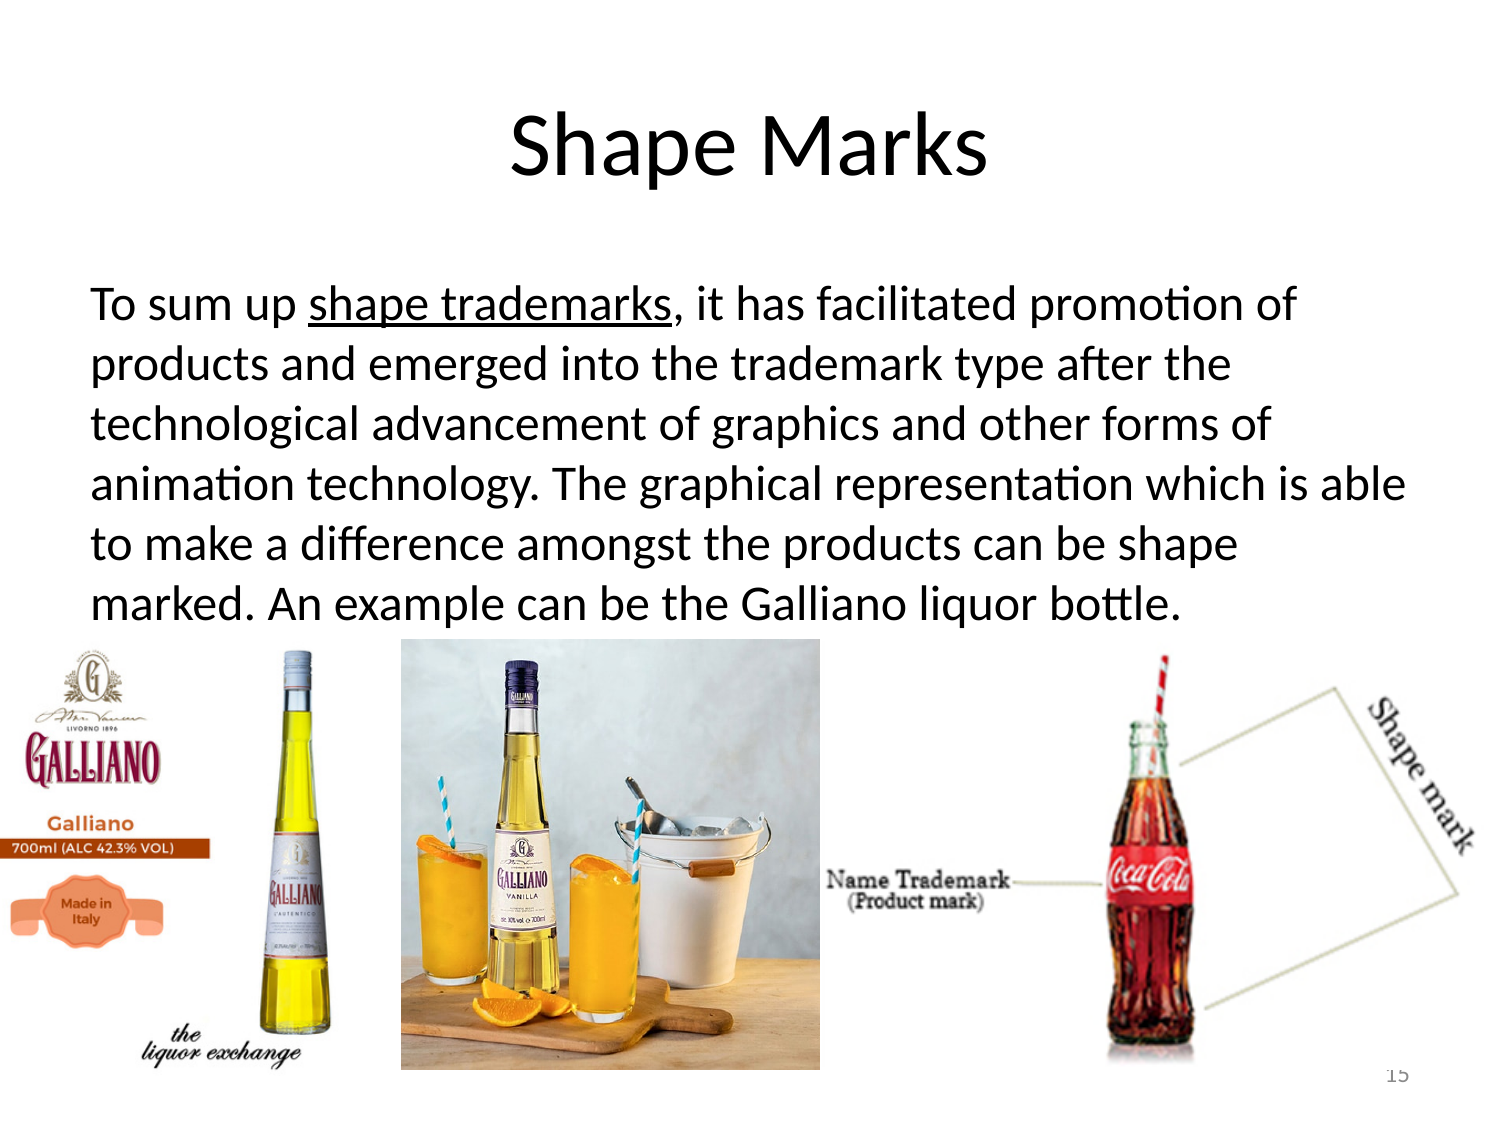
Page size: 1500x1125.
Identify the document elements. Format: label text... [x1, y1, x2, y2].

picture [0, 632, 1500, 1076]
title Shape Marks [75, 45, 1425, 233]
slide_number 15 [1074, 1077, 1425, 1103]
list To sum up shape trademarks, it has facilitated promotion of products and emerged into the trademark type after the technological advancement of graphics and other forms of animation technology. The graphical representation which is able to make a difference amongst the products can be shape marked. An example can be the Galliano liquor bottle. [75, 262, 1425, 638]
